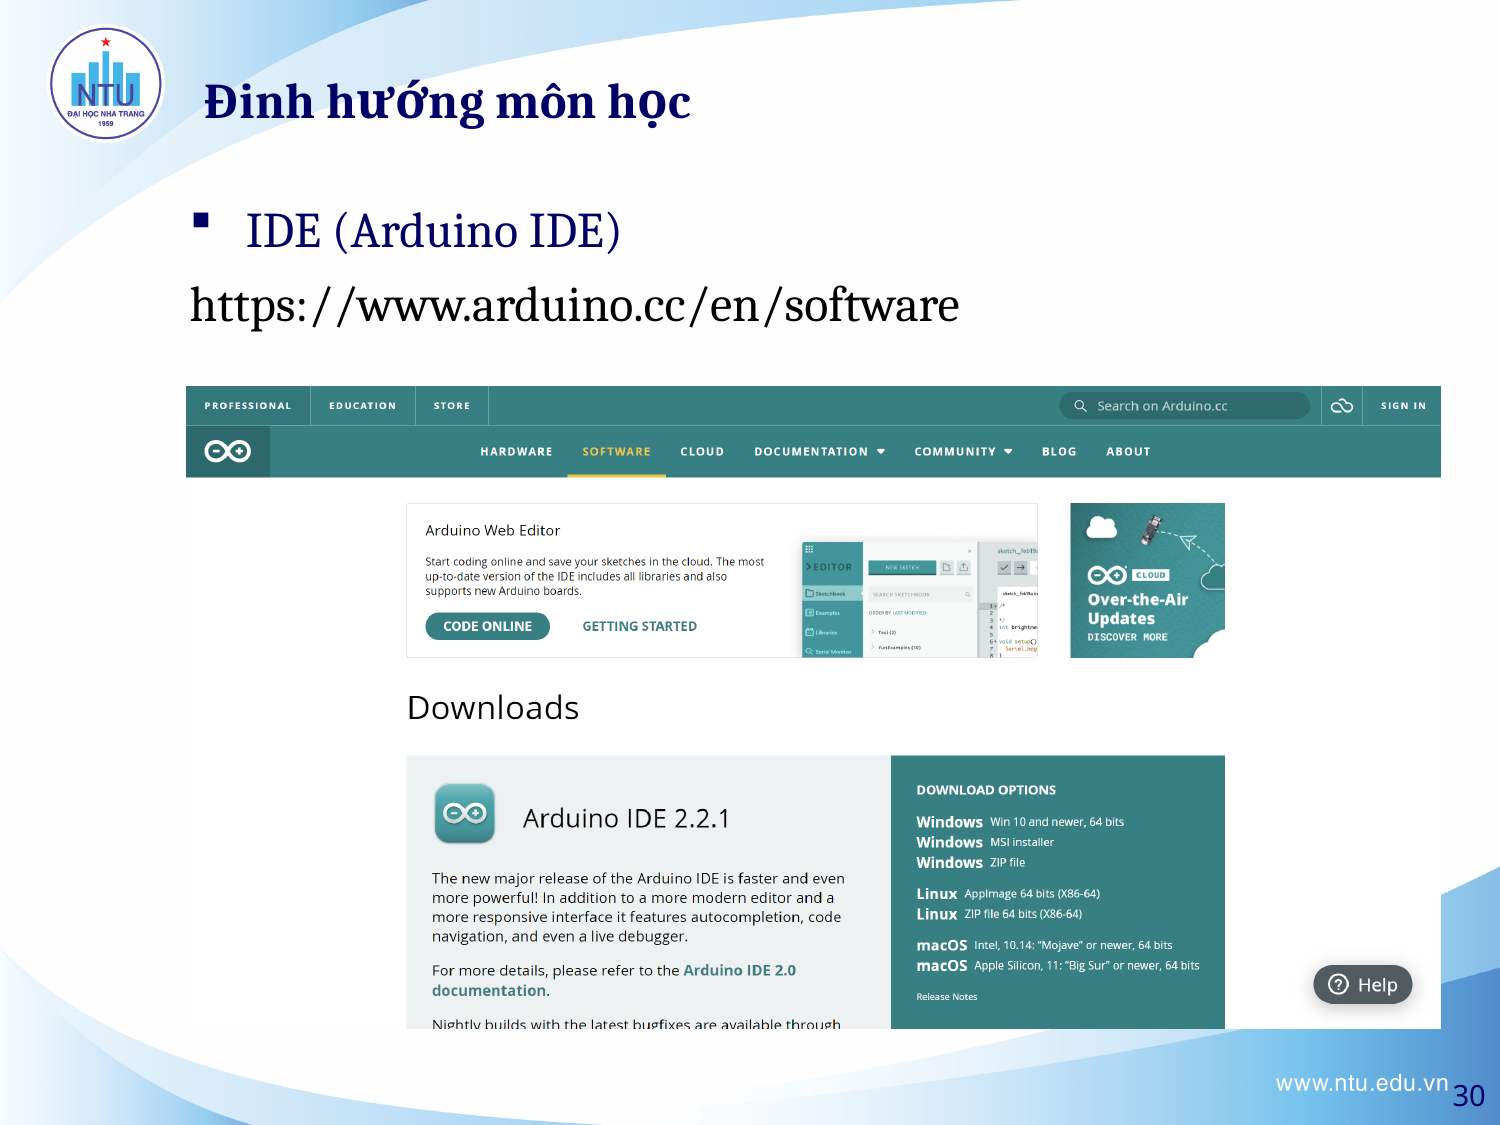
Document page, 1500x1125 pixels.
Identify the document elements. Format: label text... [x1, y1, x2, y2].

text_box 30 [1446, 1082, 1492, 1117]
picture [0, 0, 1500, 1125]
text_box Đinh hướng môn học [187, 61, 1250, 137]
text_box IDE (Arduino IDE) https://www.arduino.cc/en/software [187, 180, 1500, 331]
